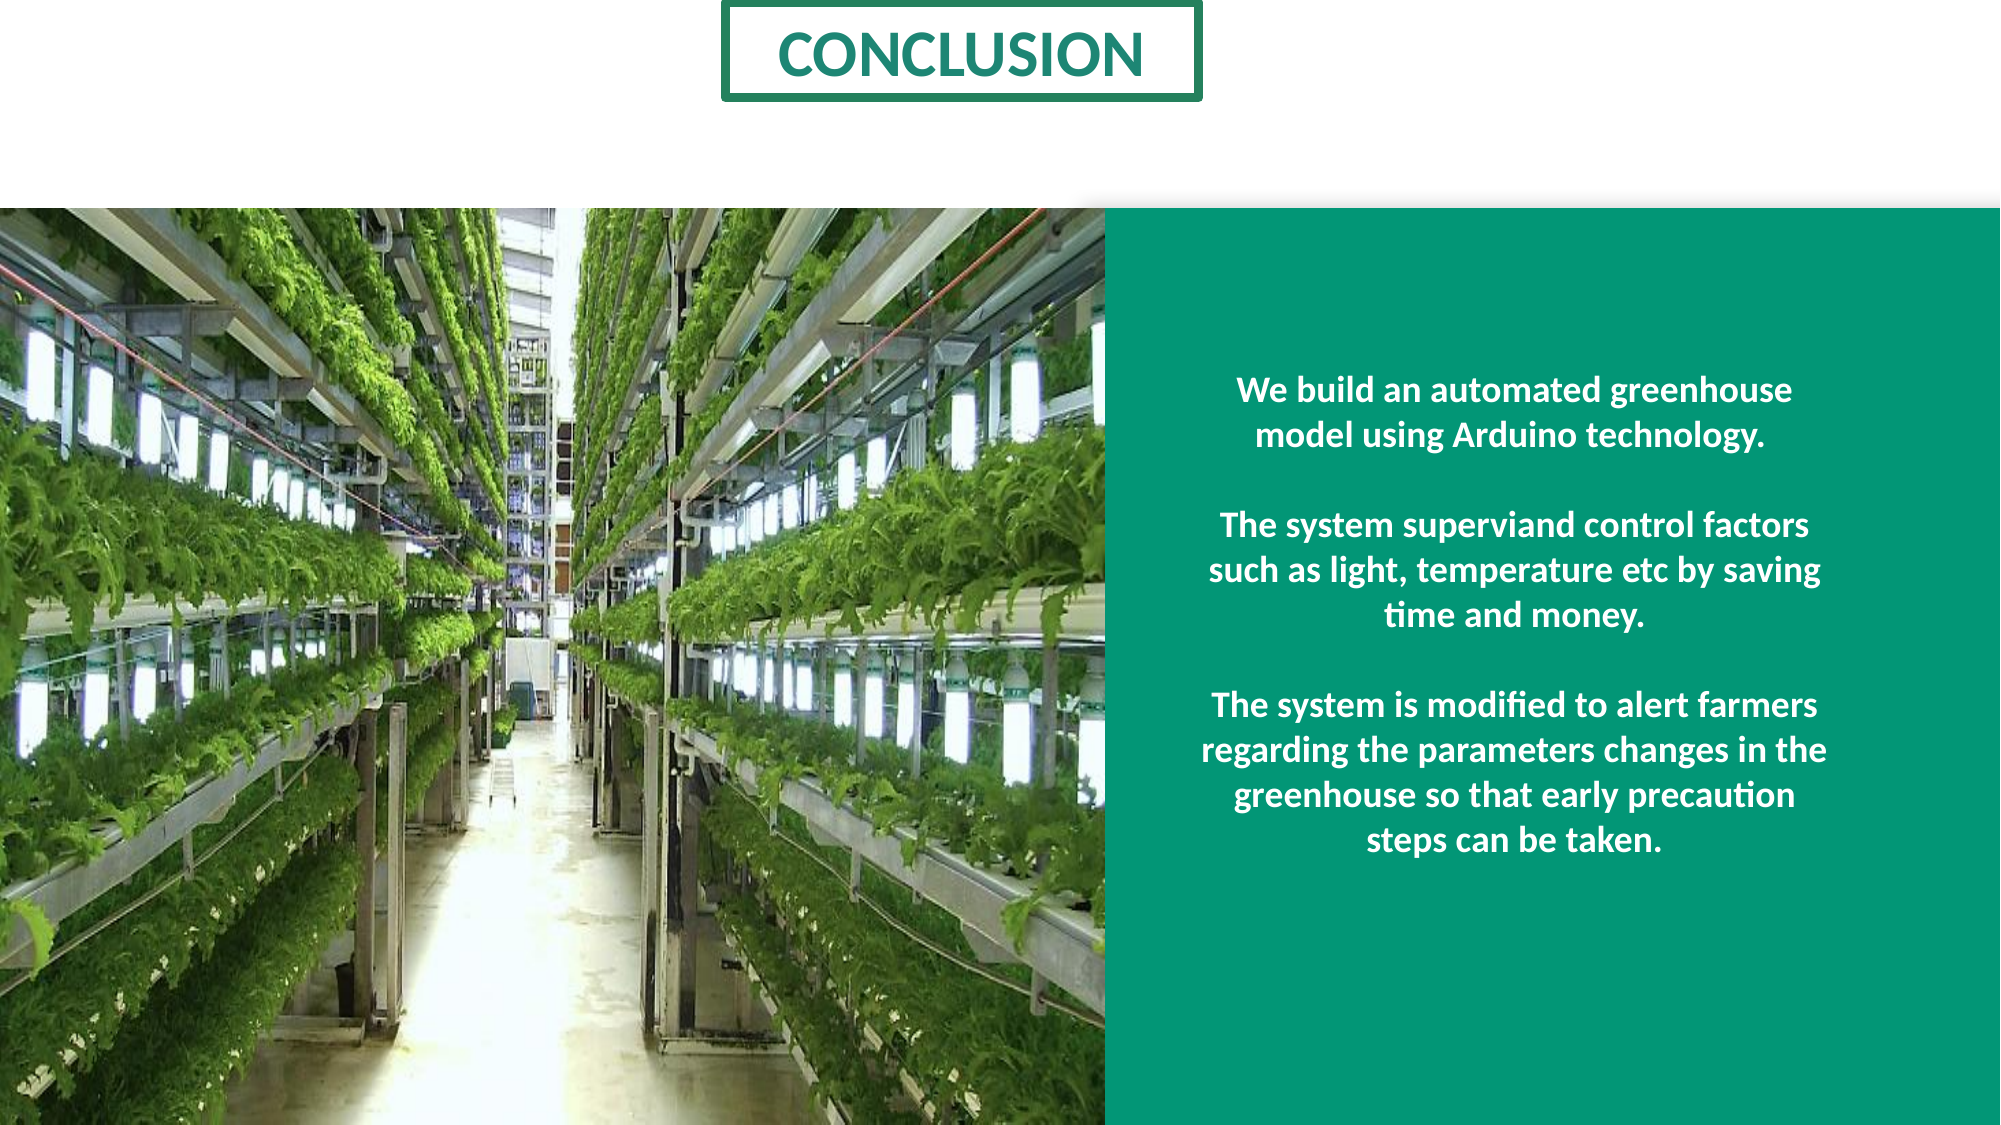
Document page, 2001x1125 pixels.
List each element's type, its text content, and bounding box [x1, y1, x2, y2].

text_box We build an automated greenhouse model using Arduino technology. The system superviand control factors such as light, temperature etc by saving time and money. The system is modified to alert farmers regarding the parameters changes in the greenhouse so that early precaution steps can be taken. [1175, 357, 1855, 867]
picture [0, 208, 1105, 1125]
text_box CONCLUSION [725, 2, 1199, 98]
text_box [1081, 207, 2000, 1125]
